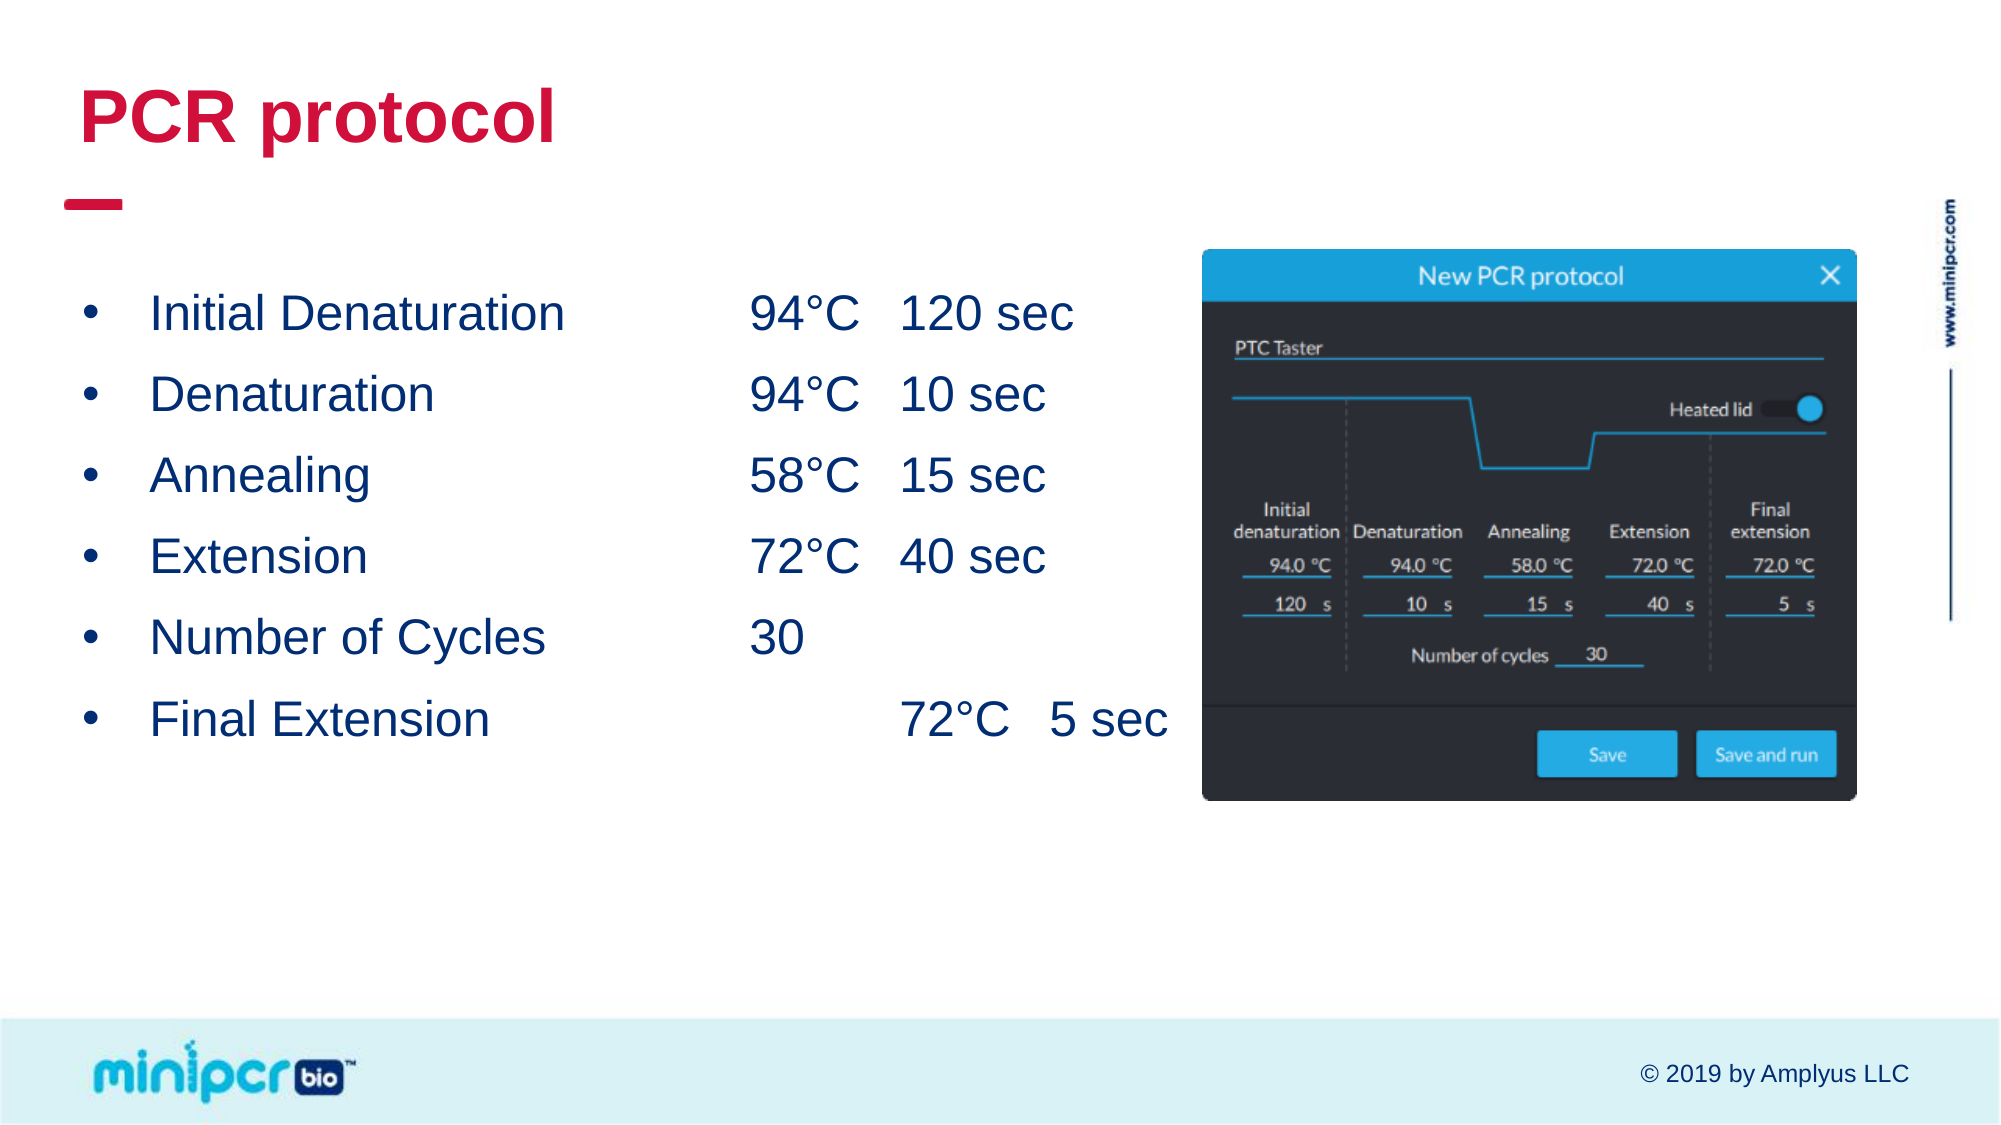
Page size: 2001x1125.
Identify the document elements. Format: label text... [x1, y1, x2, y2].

list Initial Denaturation 94°C 120 sec Denaturation 94°C 10 sec Annealing 58°C 15 sec Extension 72°C 40 sec Number of Cycles 30 Final Extension 72°C 5 sec [64, 280, 1790, 947]
picture [0, 0, 2000, 1125]
title PCR protocol [64, 77, 1790, 213]
